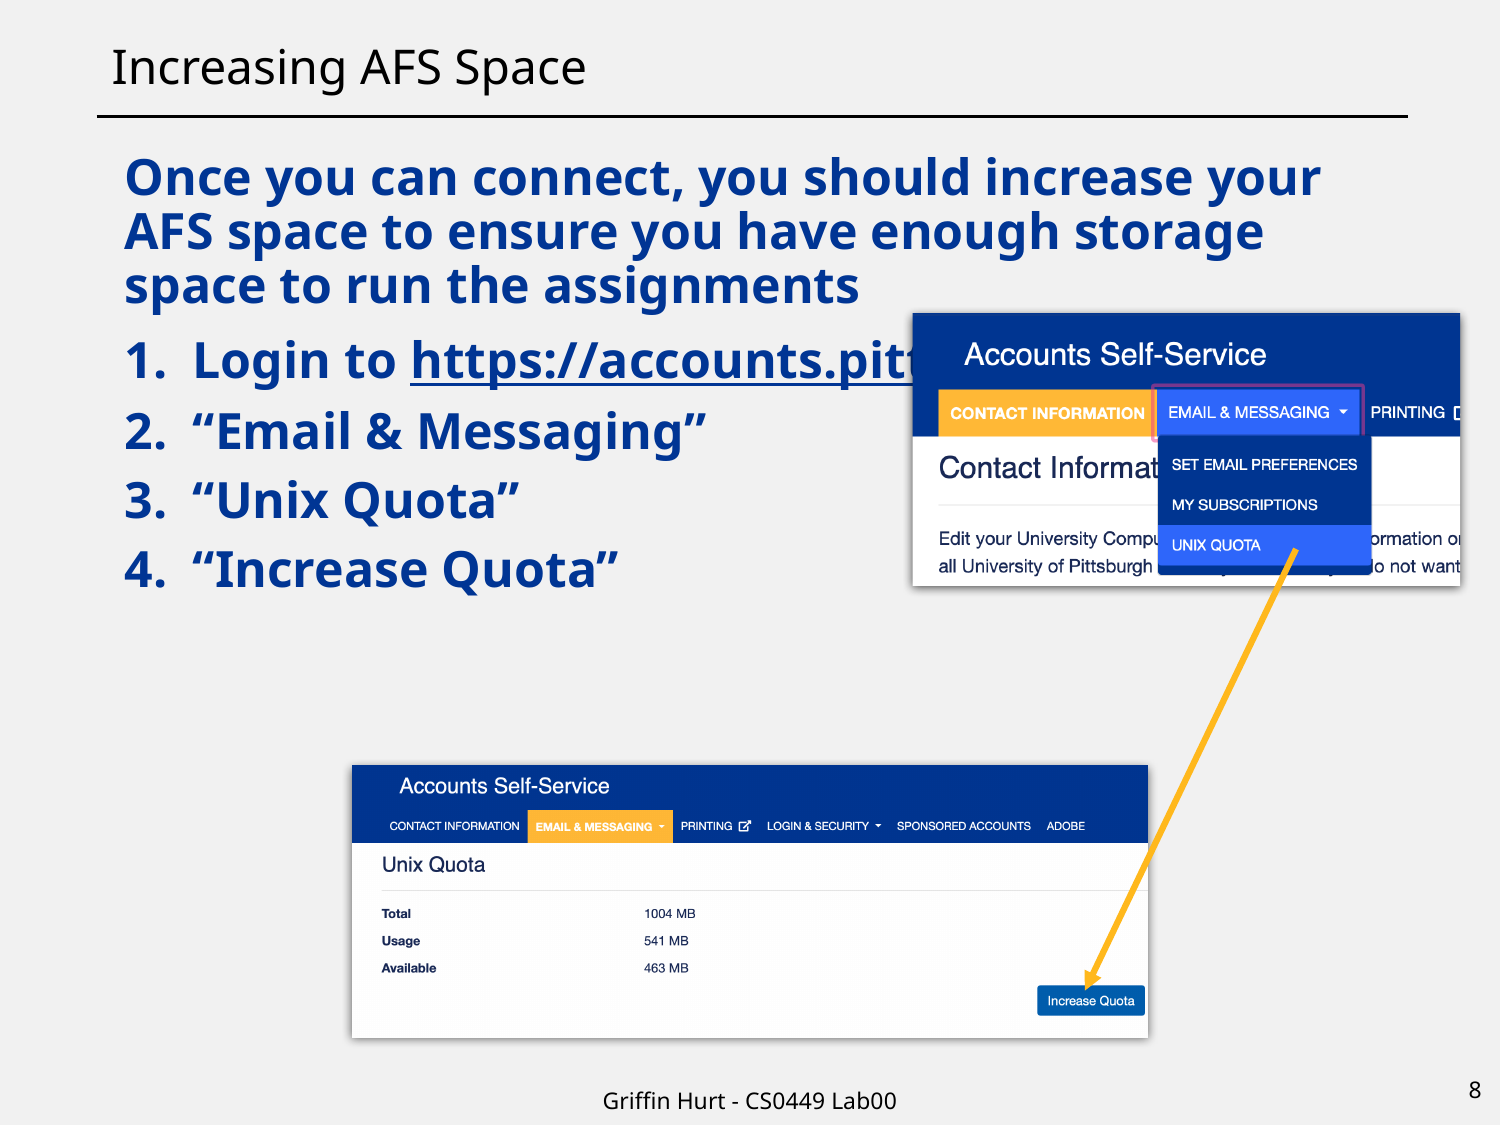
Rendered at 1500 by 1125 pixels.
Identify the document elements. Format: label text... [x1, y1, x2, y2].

footer Griffin Hurt - CS0449 Lab00 [496, 1065, 1004, 1125]
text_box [1084, 549, 1297, 991]
slide_number 8 [1343, 1060, 1500, 1125]
list Once you can connect, you should increase your AFS space to ensure you have enough storage space to run the assignments Login to https://accounts.pitt.edu “Email & Messaging” “Unix Quota” “Increase Quota” [95, 134, 1407, 1038]
title Increasing AFS Space [93, 4, 1407, 114]
picture [912, 313, 1461, 586]
picture [352, 765, 1148, 1038]
